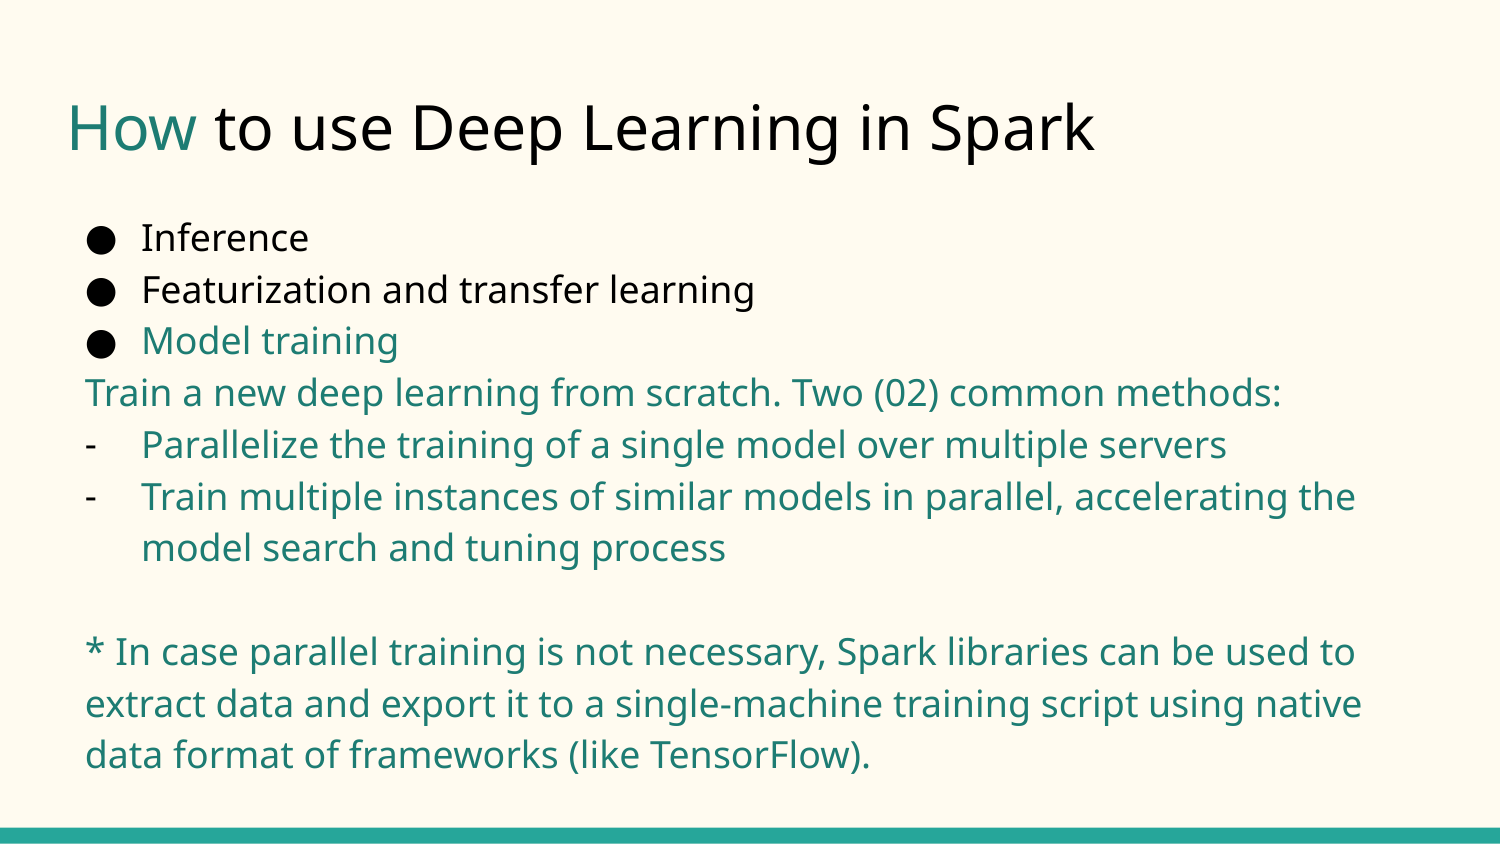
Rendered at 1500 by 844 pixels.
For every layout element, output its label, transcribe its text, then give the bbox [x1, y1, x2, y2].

title How to use Deep Learning in Spark [51, 72, 1449, 174]
list Inference Featurization and transfer learning Model training Train a new deep learning from scratch. Two (02) common methods: Parallelize the training of a single model over multiple servers Train multiple instances of similar models in parallel, accelerating the model search and tuning process * In case parallel training is not necessary, Spark libraries can be used to extract data and export it to a single-machine training script using native data format of frameworks (like TensorFlow). [51, 192, 1449, 750]
